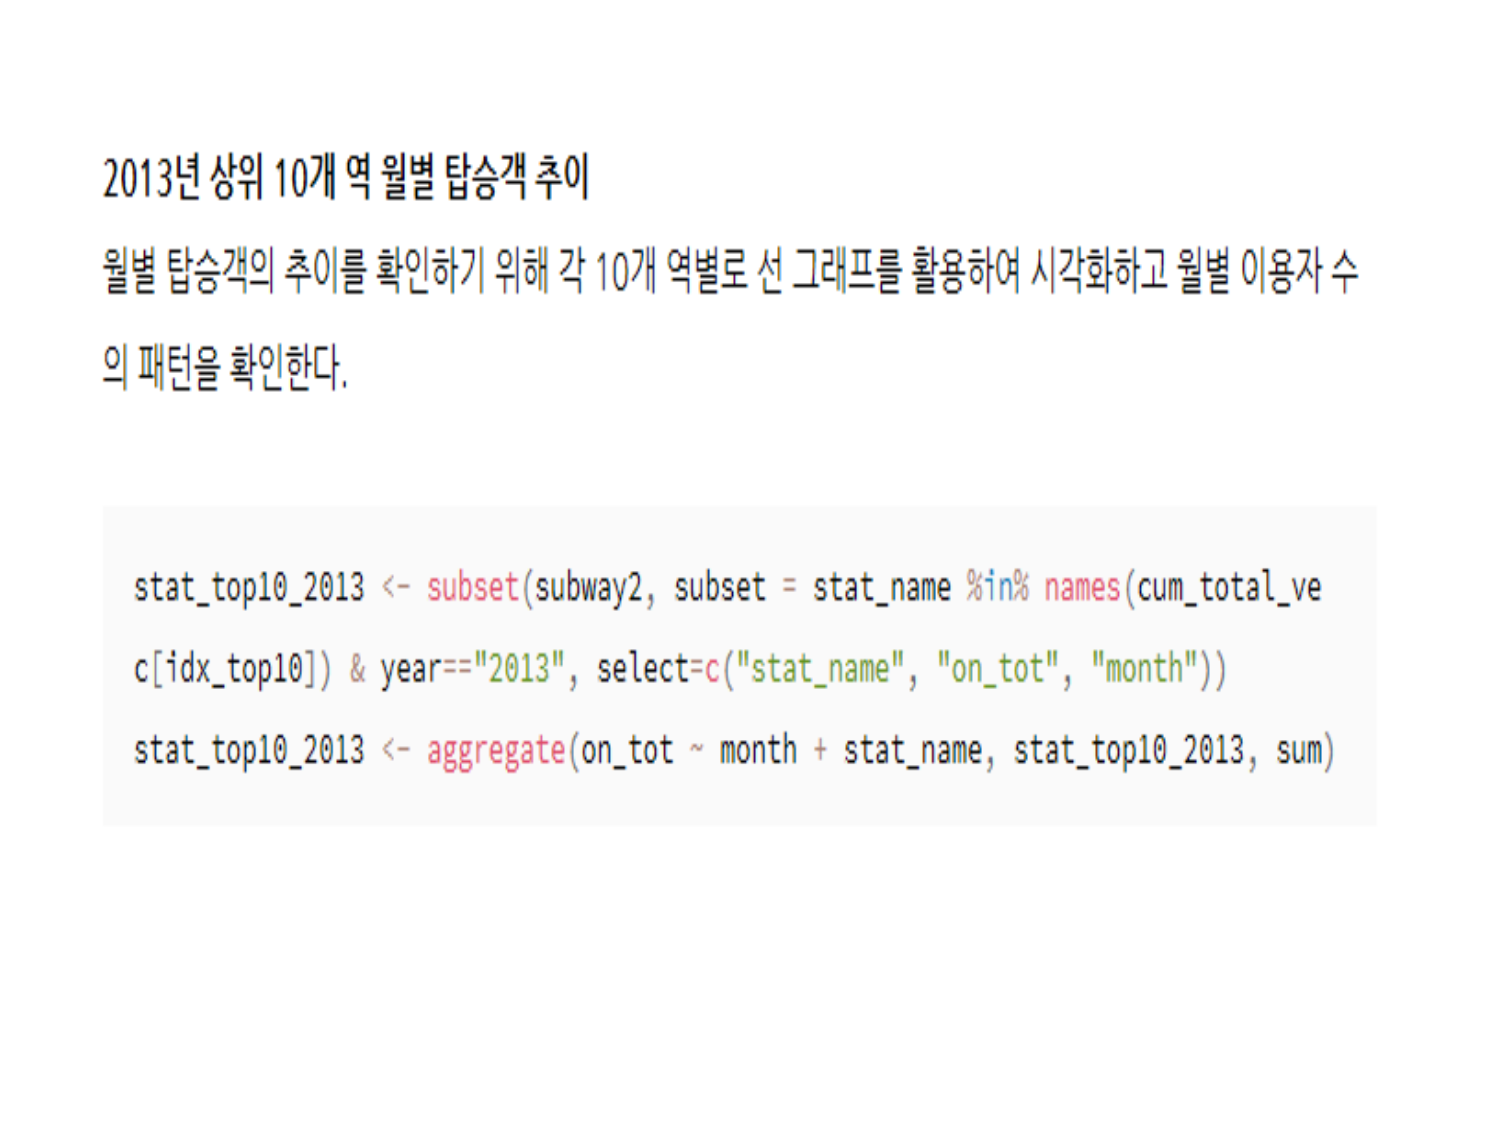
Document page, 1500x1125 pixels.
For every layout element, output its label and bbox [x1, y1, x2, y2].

picture [76, 113, 1412, 858]
